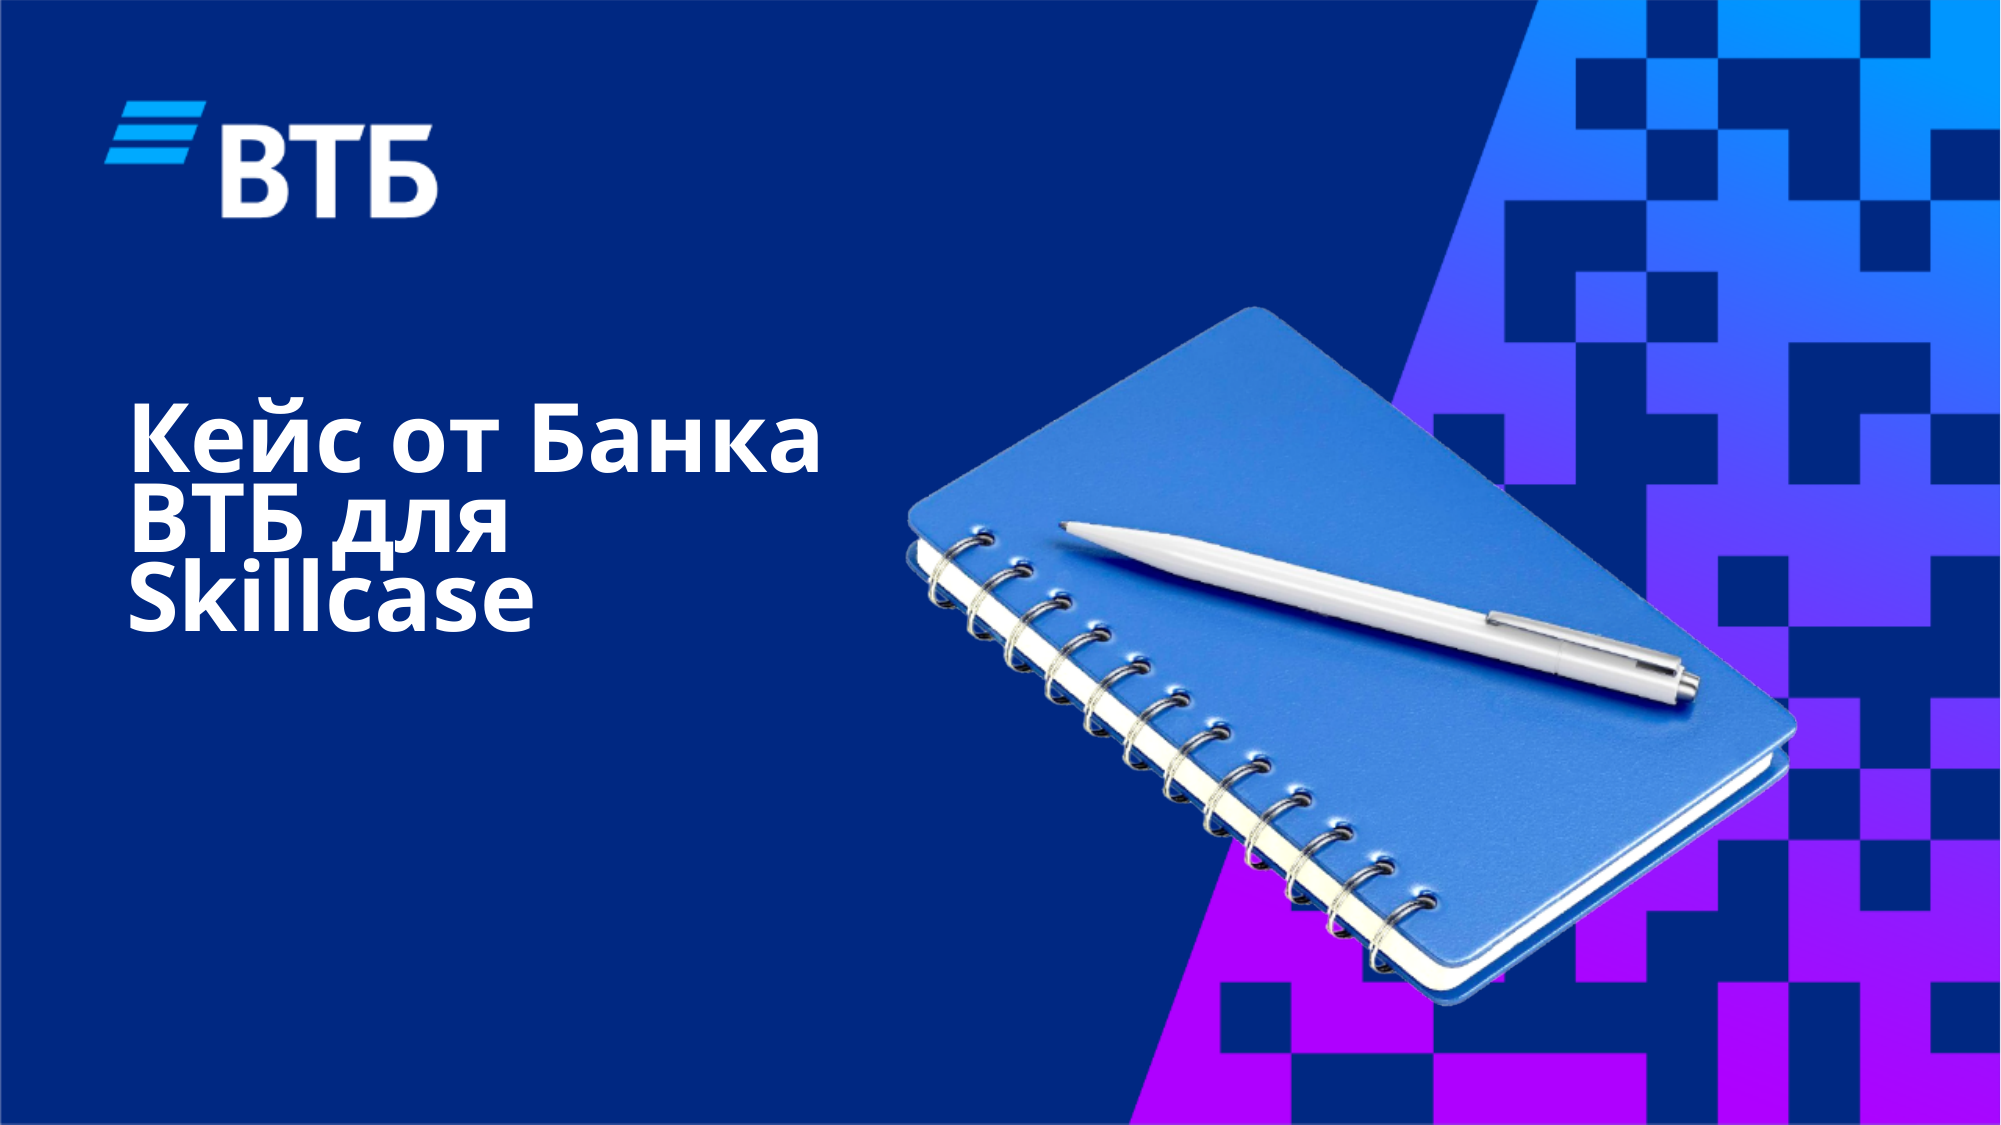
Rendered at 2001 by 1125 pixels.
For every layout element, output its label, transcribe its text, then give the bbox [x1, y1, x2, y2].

list Кейс от Банка ВТБ для Skillcase [73, 405, 763, 720]
picture [0, 0, 2001, 1125]
